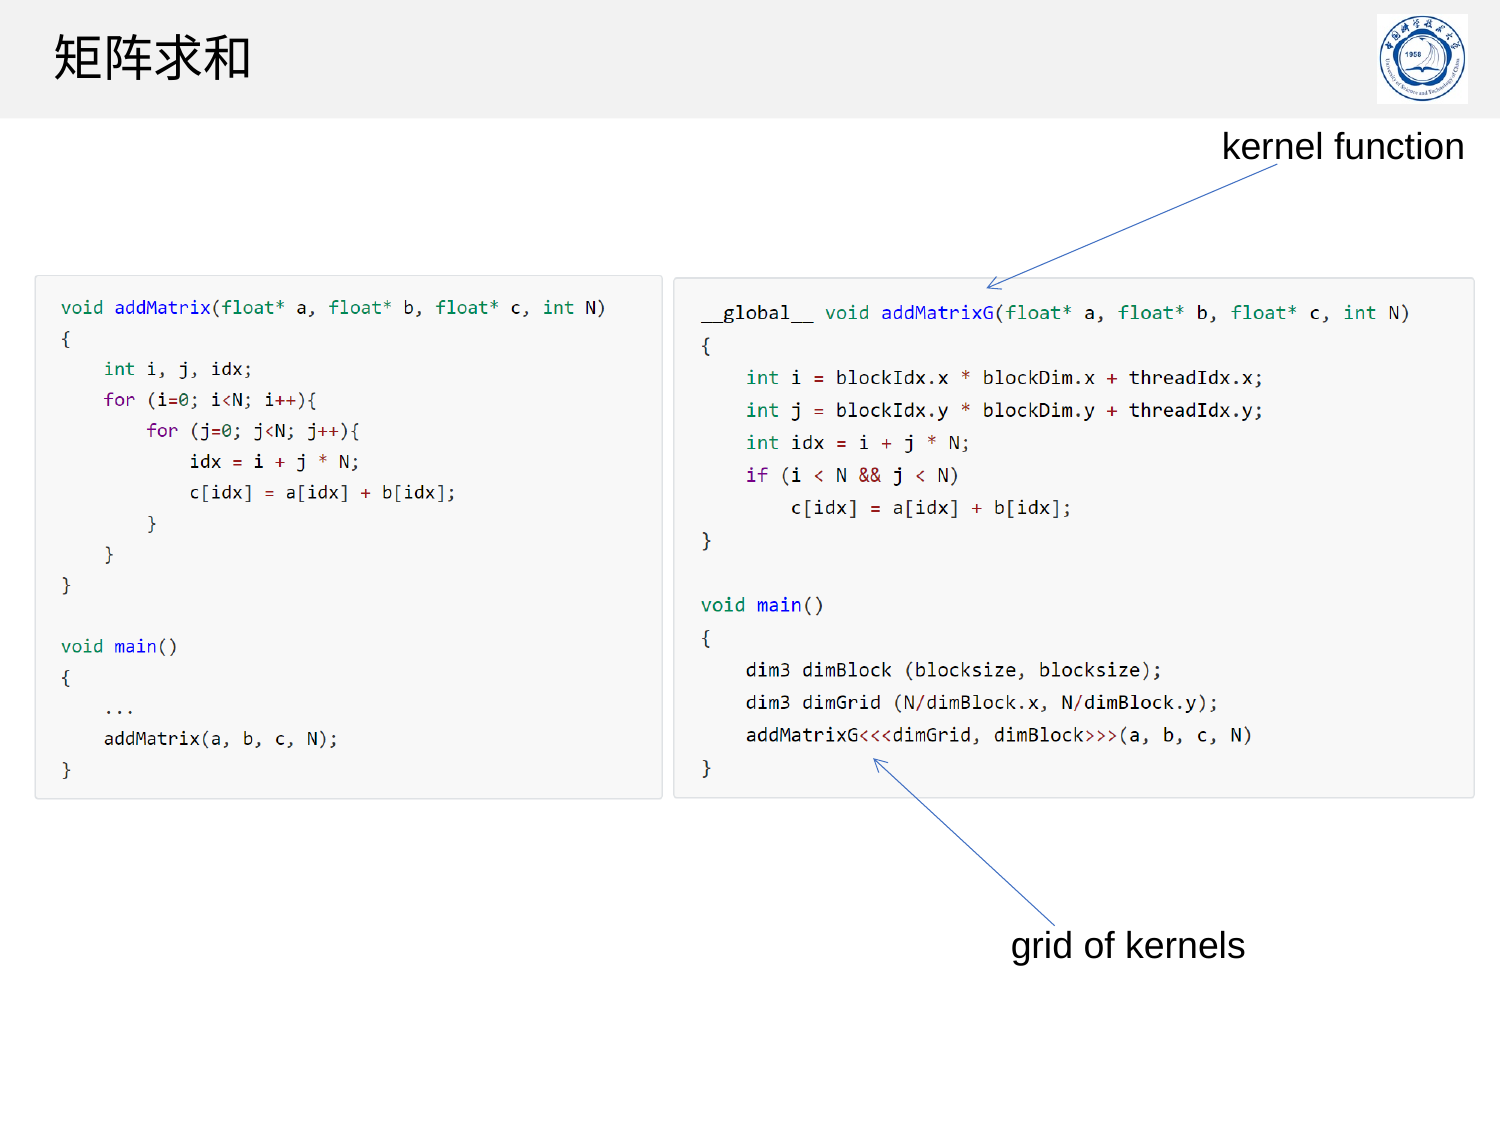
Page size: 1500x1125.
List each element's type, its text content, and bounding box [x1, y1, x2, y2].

text_box grid of kernels [996, 913, 1278, 974]
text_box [31, 269, 1481, 806]
text_box 矩阵求和 [38, 18, 269, 94]
picture [1377, 14, 1468, 104]
text_box kernel function [1207, 115, 1489, 175]
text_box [873, 758, 1055, 926]
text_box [986, 164, 1278, 289]
